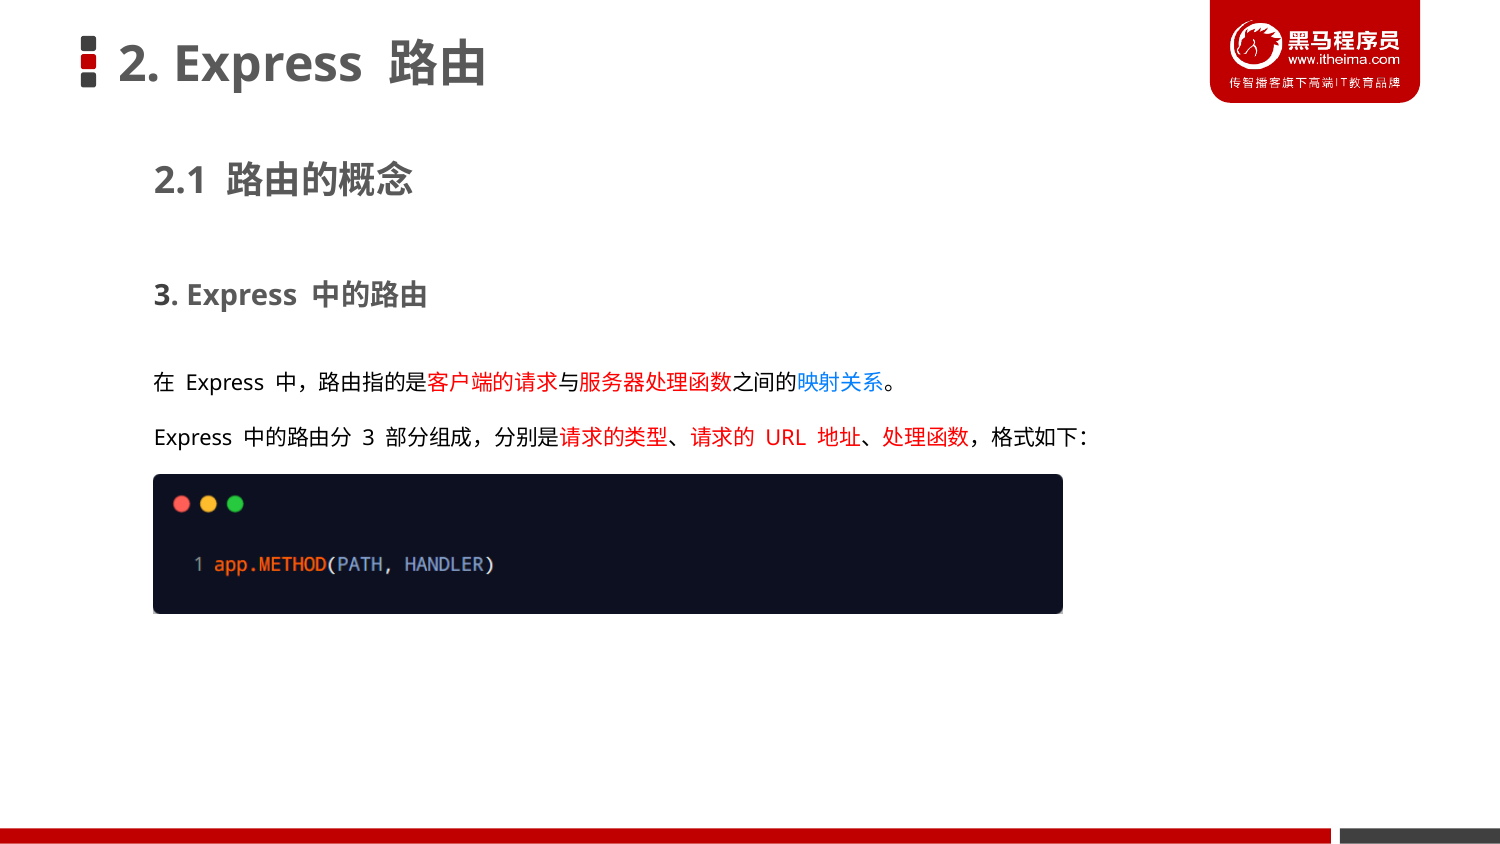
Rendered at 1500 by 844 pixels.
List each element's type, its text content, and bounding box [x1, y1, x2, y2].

list 2.1 路由的概念 [139, 153, 1209, 243]
title 2. Express 路由 [103, 0, 1209, 130]
text_box 3. Express 中的路由 [139, 273, 1204, 320]
picture [153, 474, 1063, 614]
list 在 Express 中，路由指的是客户端的请求与服务器处理函数之间的映射关系。 Express 中的路由分 3 部分组成，分别是请求的类型、请求的 URL 地址、处理函数，格式如下： [139, 348, 1294, 464]
picture [1211, 11, 1419, 97]
